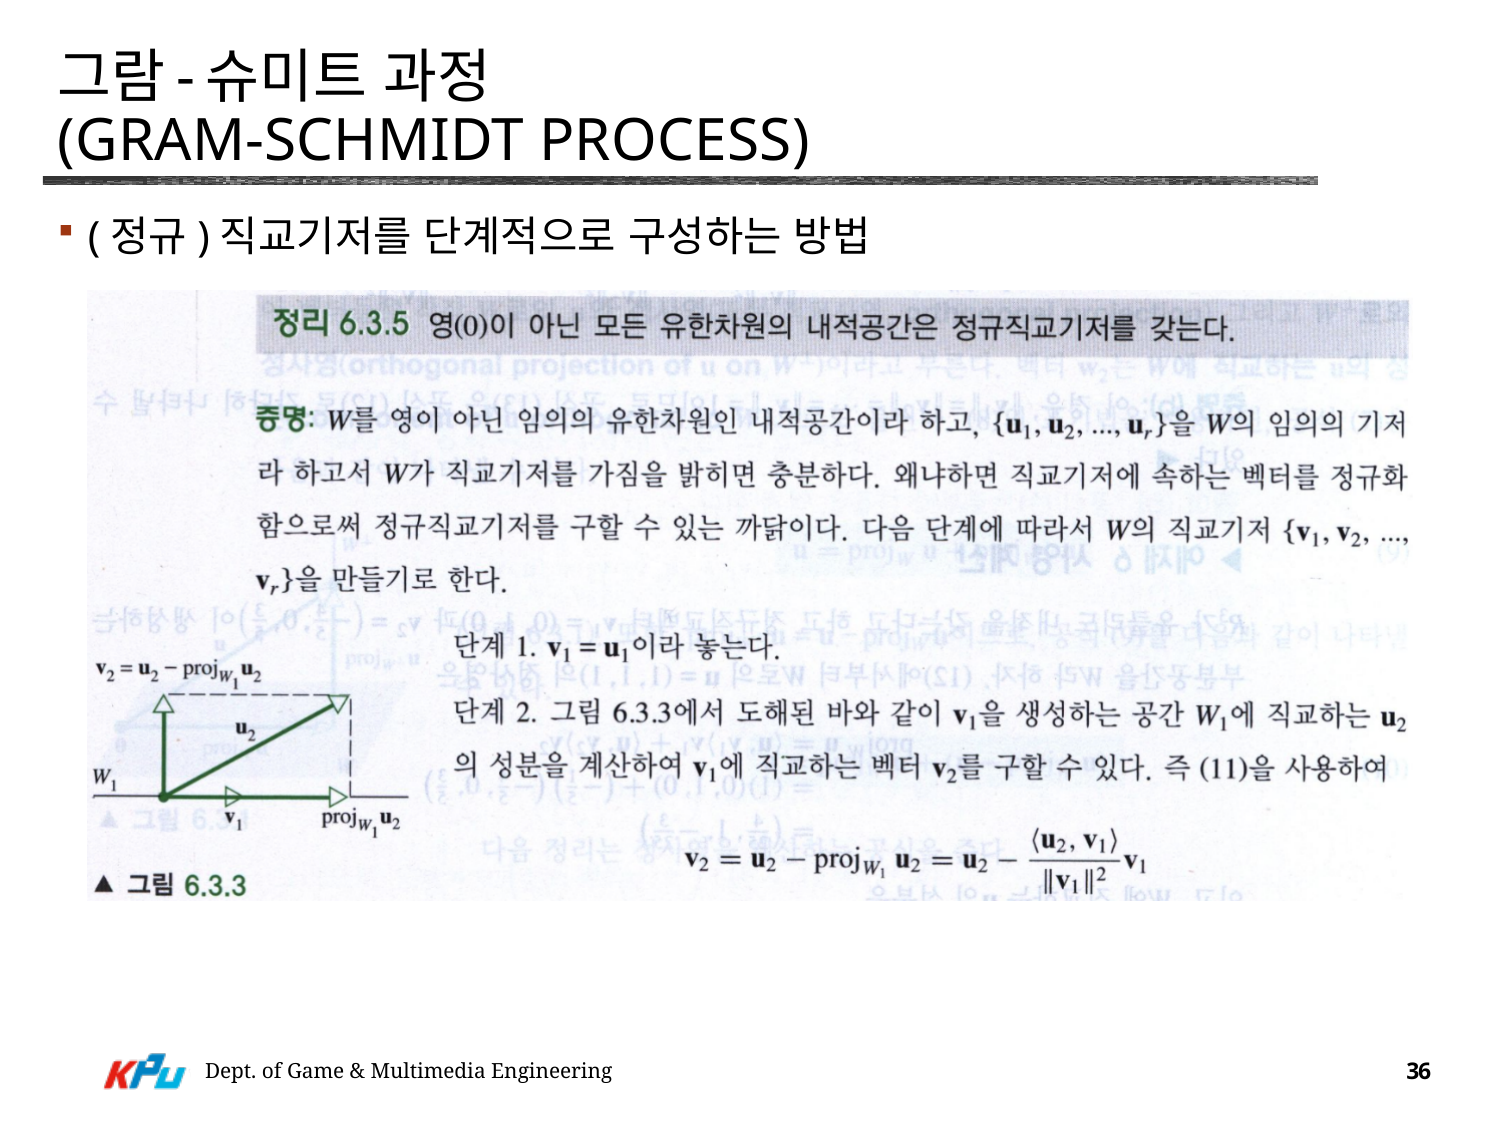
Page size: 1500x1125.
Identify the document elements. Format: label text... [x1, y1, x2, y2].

footer Dept. of Game & Multimedia Engineering [190, 1042, 879, 1103]
title 그람-슈미트 과정 (GRAM-SCHMIDT PROCESS) [42, 39, 1458, 182]
slide_number 36 [1379, 1042, 1459, 1103]
picture [87, 291, 1412, 900]
list (정규)직교기저를 단계적으로 구성하는 방법 [42, 207, 1458, 1013]
picture [92, 1030, 191, 1120]
